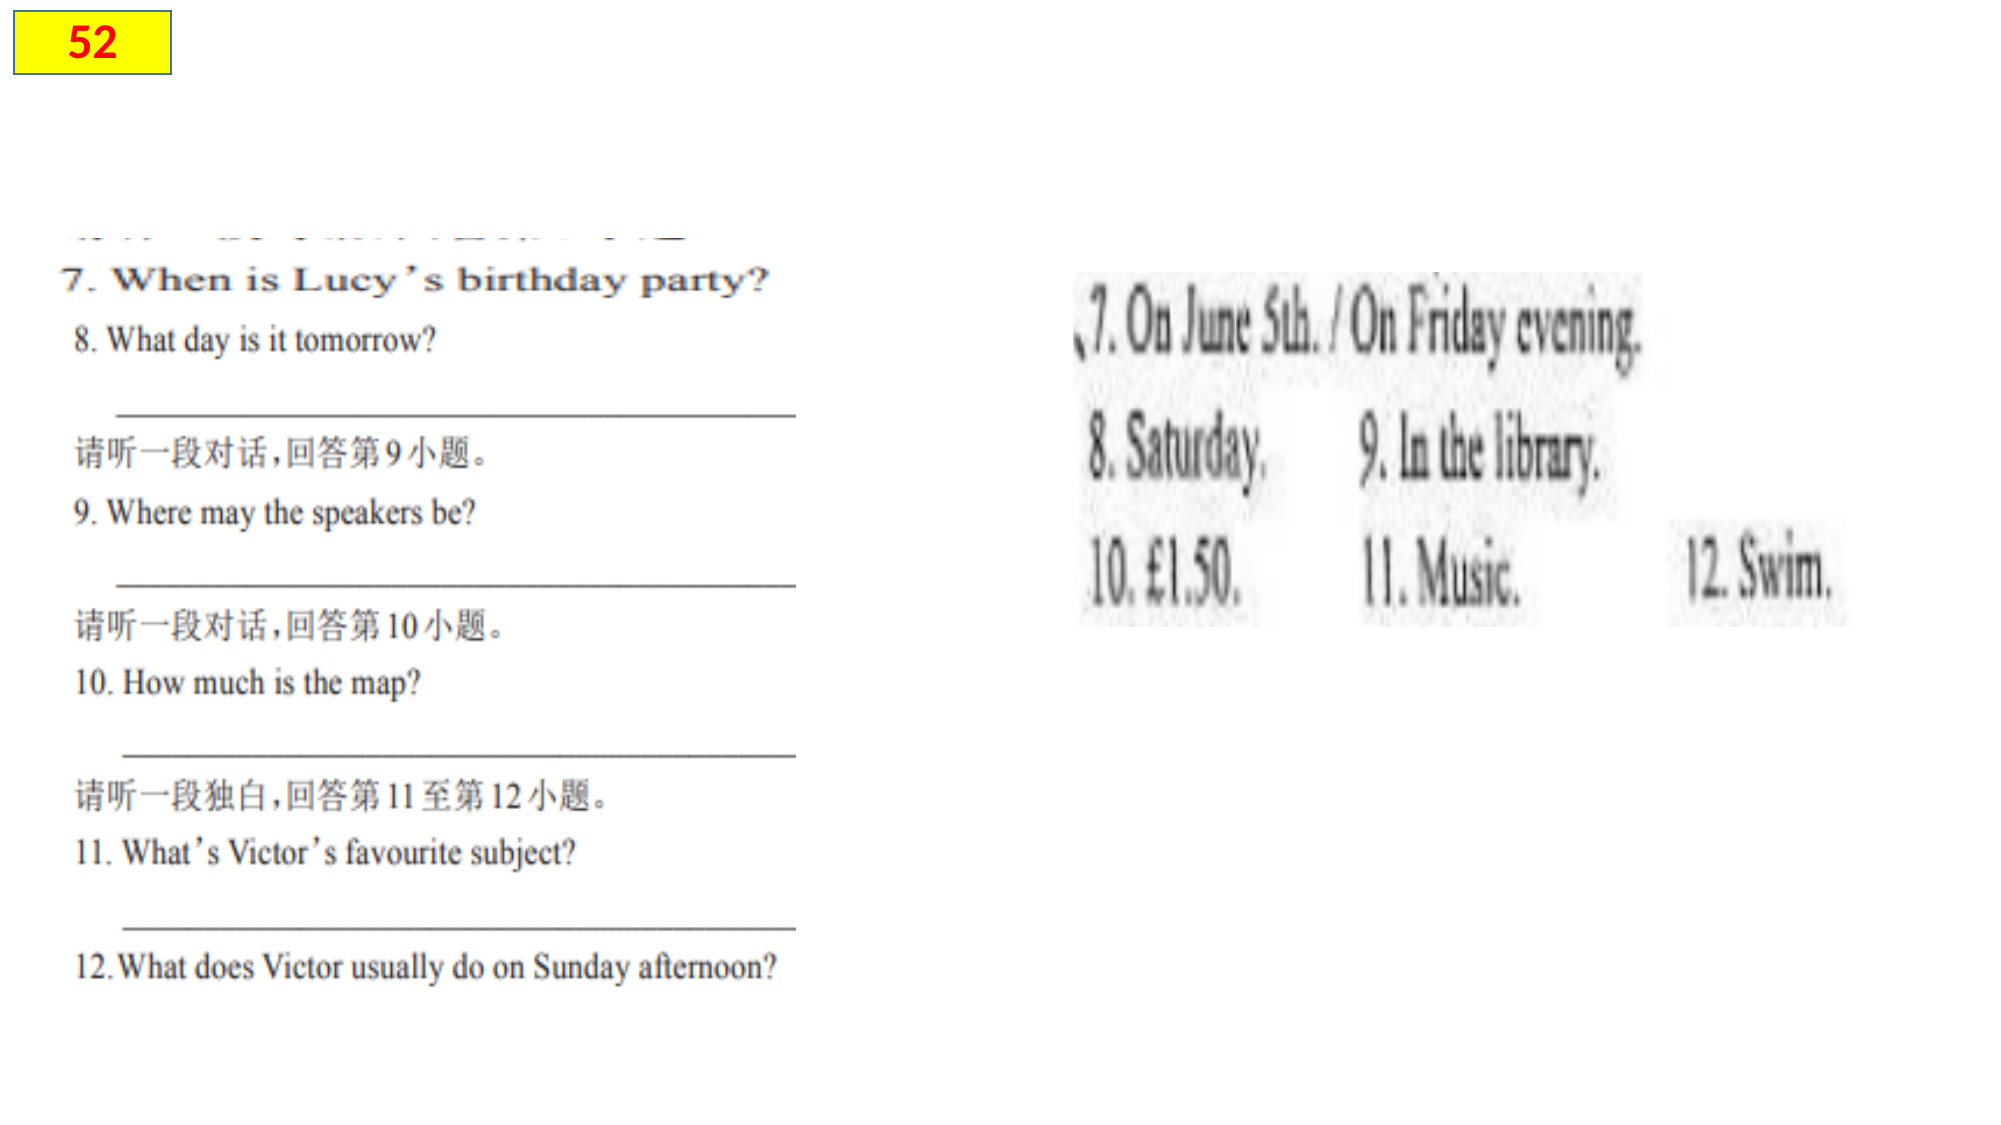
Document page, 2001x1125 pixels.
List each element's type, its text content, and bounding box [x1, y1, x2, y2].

picture [1073, 272, 1849, 627]
picture [53, 238, 796, 1004]
title 52 [13, 10, 172, 75]
